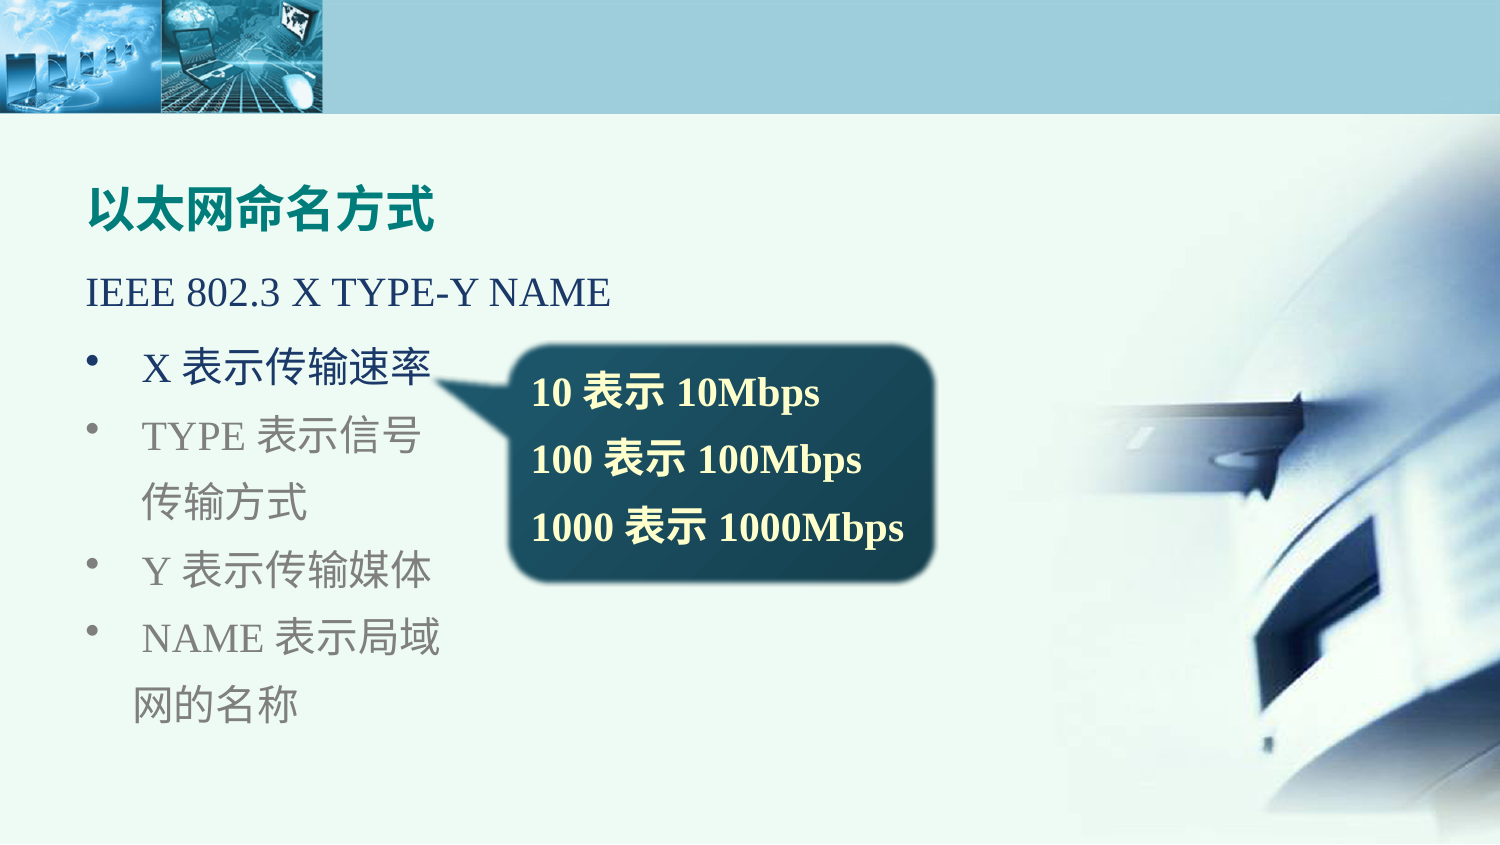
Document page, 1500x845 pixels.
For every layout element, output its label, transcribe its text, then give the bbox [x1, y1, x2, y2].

picture [0, 0, 1500, 844]
text_box 10表示10Mbps 100表示100Mbps 1000表示1000Mbps [440, 345, 934, 583]
list 以太网命名方式 IEEE 802.3 X TYPE-Y NAME X表示传输速率 TYPE表示信号 传输方式 Y表示传输媒体 NAME表示局域 网的名称 [70, 163, 938, 774]
